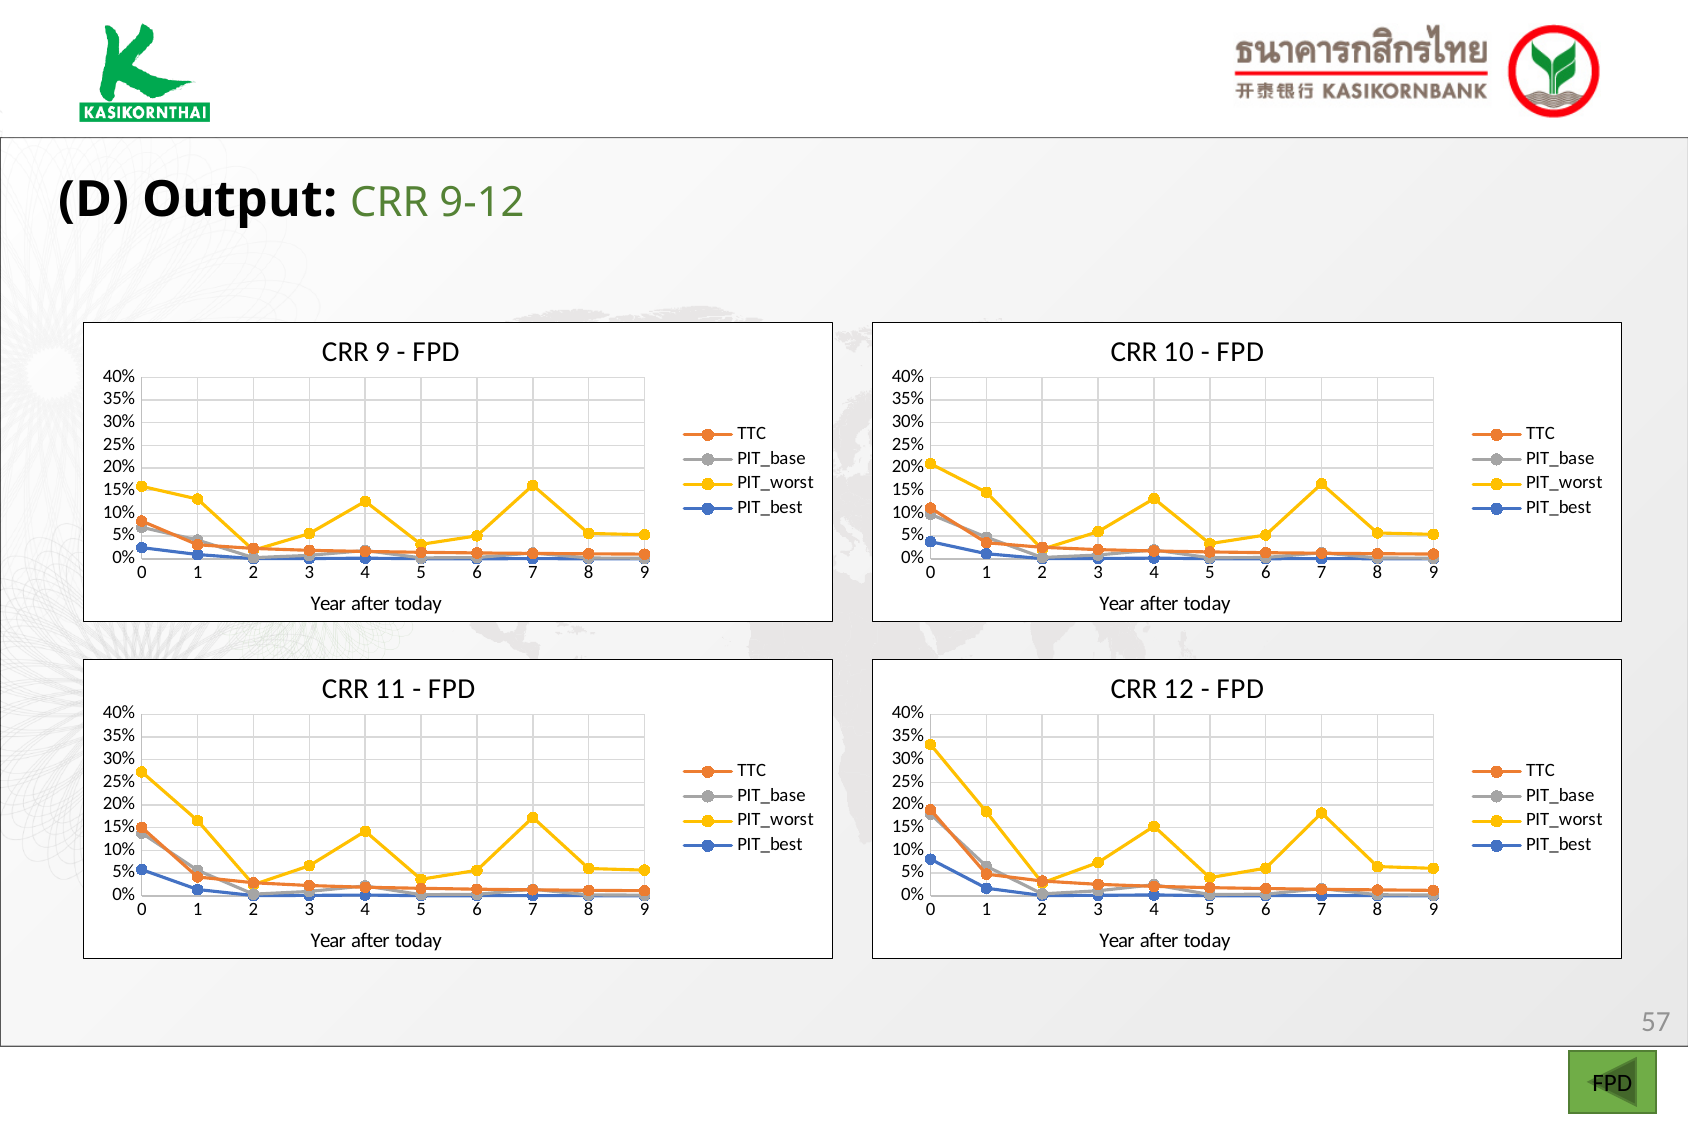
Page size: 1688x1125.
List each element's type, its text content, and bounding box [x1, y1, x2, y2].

picture [79, 23, 210, 122]
chart [871, 321, 1622, 622]
text_box (D) Output: CRR 9-12 [43, 158, 1469, 234]
chart [871, 658, 1622, 959]
chart [82, 321, 833, 622]
chart [82, 658, 833, 959]
text_box FPD [1568, 1050, 1657, 1114]
picture [1233, 23, 1601, 120]
